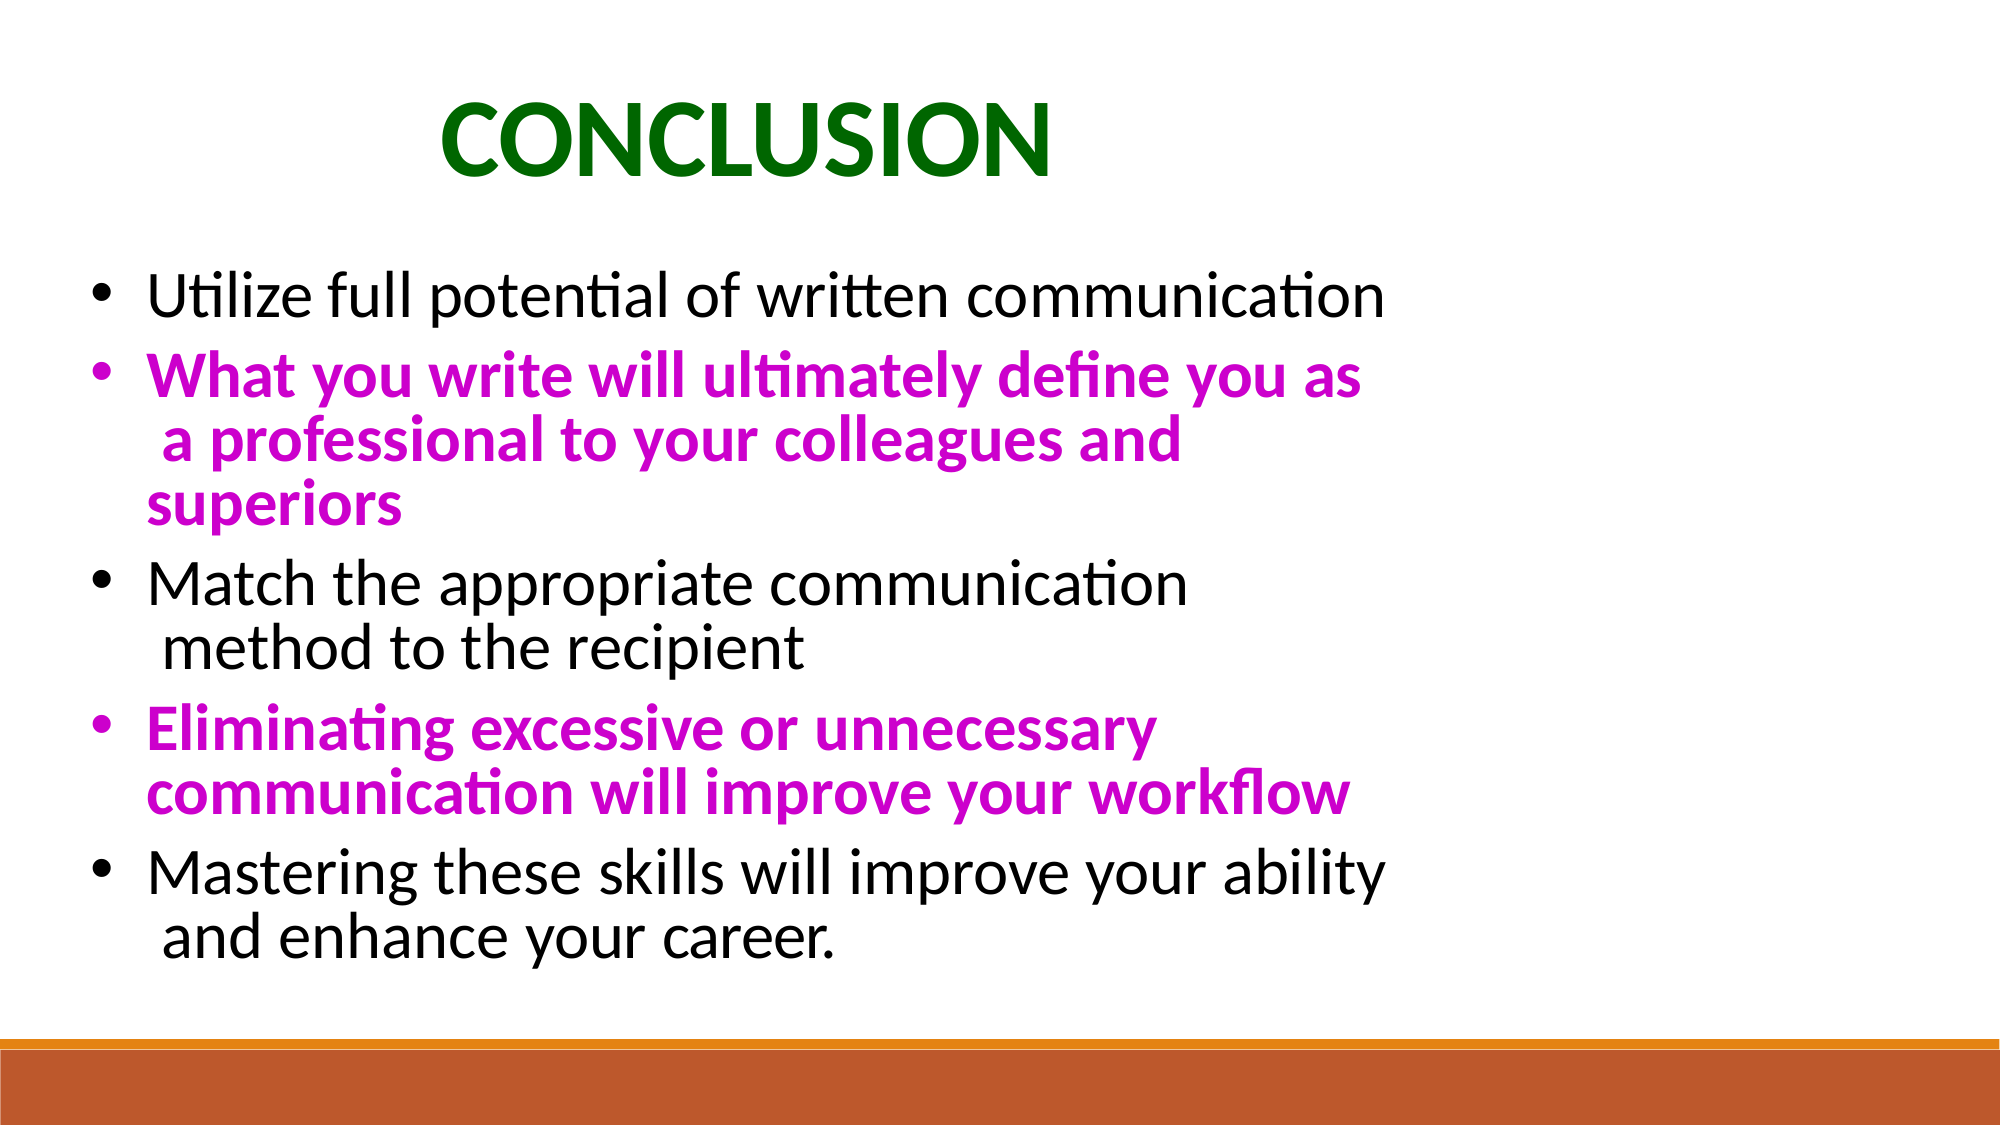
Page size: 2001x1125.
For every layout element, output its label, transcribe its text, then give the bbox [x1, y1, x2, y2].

text_box CONCLUSION [438, 62, 1062, 200]
text_box Utilize full potential of written communication What you write will ultimately define you as a professional to your colleagues and superiors Match the appropriate communication method to the recipient Eliminating excessive or unnecessary communication will improve your workflow Mastering these skills will improve your ability and enhance your career. [87, 249, 1400, 972]
